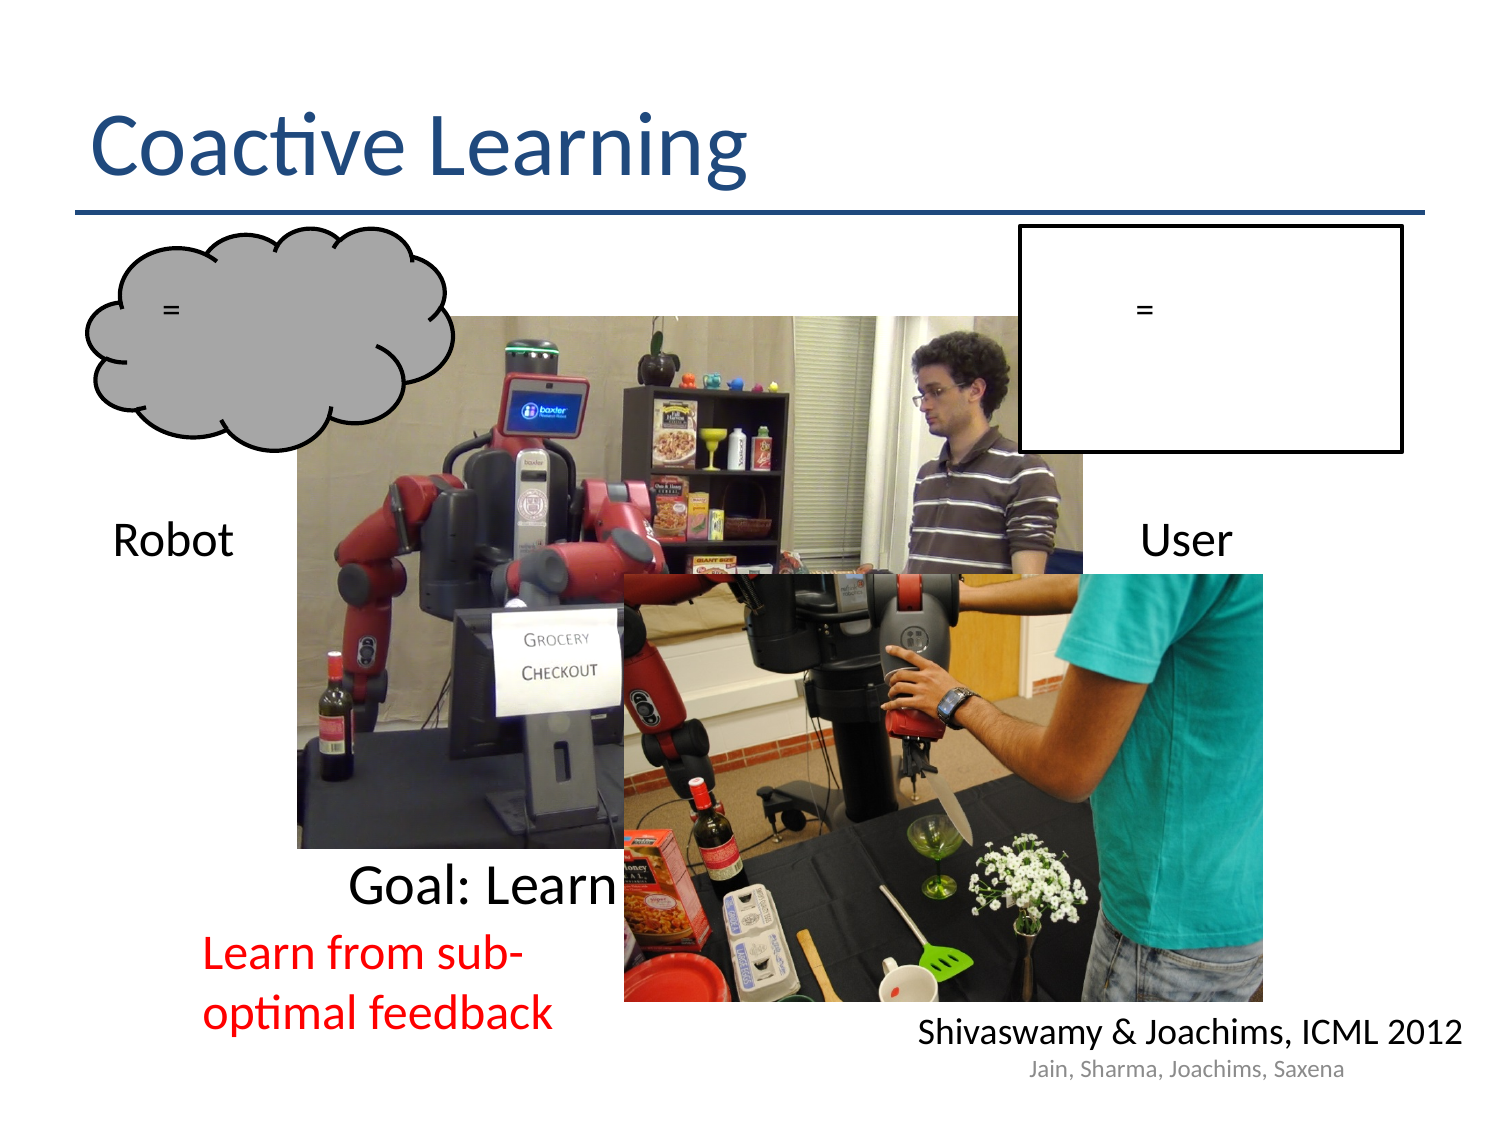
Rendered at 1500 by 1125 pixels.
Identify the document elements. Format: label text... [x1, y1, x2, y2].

text_box Shivaswamy & Joachims, ICML 2012 [903, 999, 1479, 1060]
text_box Learn from sub-optimal feedback [187, 912, 599, 1048]
footer Jain, Sharma, Joachims, Saxena [950, 1037, 1425, 1098]
text_box Goal: Learn user preferences [333, 857, 619, 924]
title Coactive Learning [75, 45, 1425, 233]
text_box [85, 226, 449, 453]
picture [297, 316, 1263, 1002]
text_box User [1125, 499, 1325, 574]
text_box Robot [97, 499, 250, 574]
